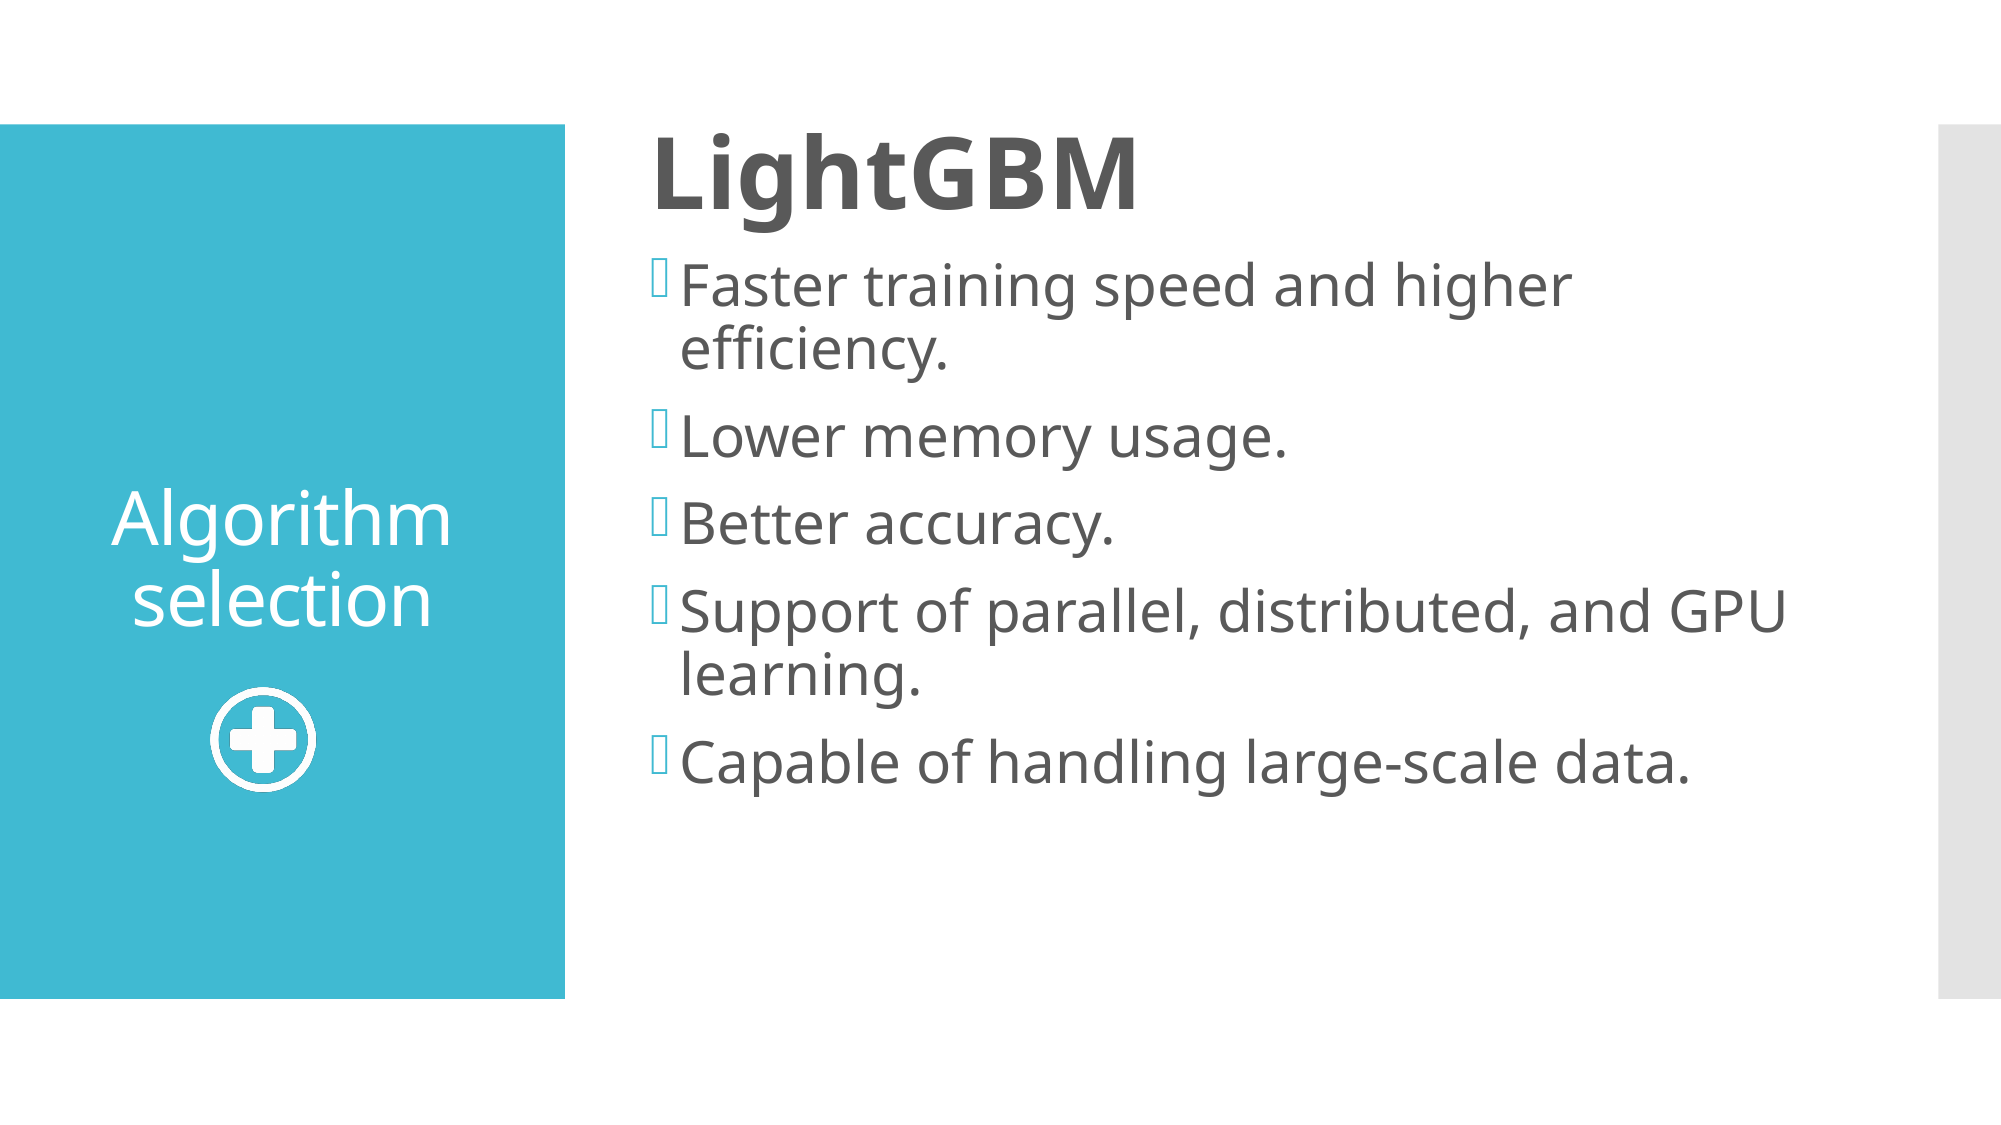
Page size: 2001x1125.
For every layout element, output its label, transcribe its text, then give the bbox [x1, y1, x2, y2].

title Algorithm selection [41, 184, 525, 940]
text_box LightGBM Faster training speed and higher efficiency. Lower memory usage. Better accuracy. Support of parallel, distributed, and GPU learning. Capable of handling large-scale data. [634, 115, 1860, 1007]
text_box [196, 672, 330, 806]
